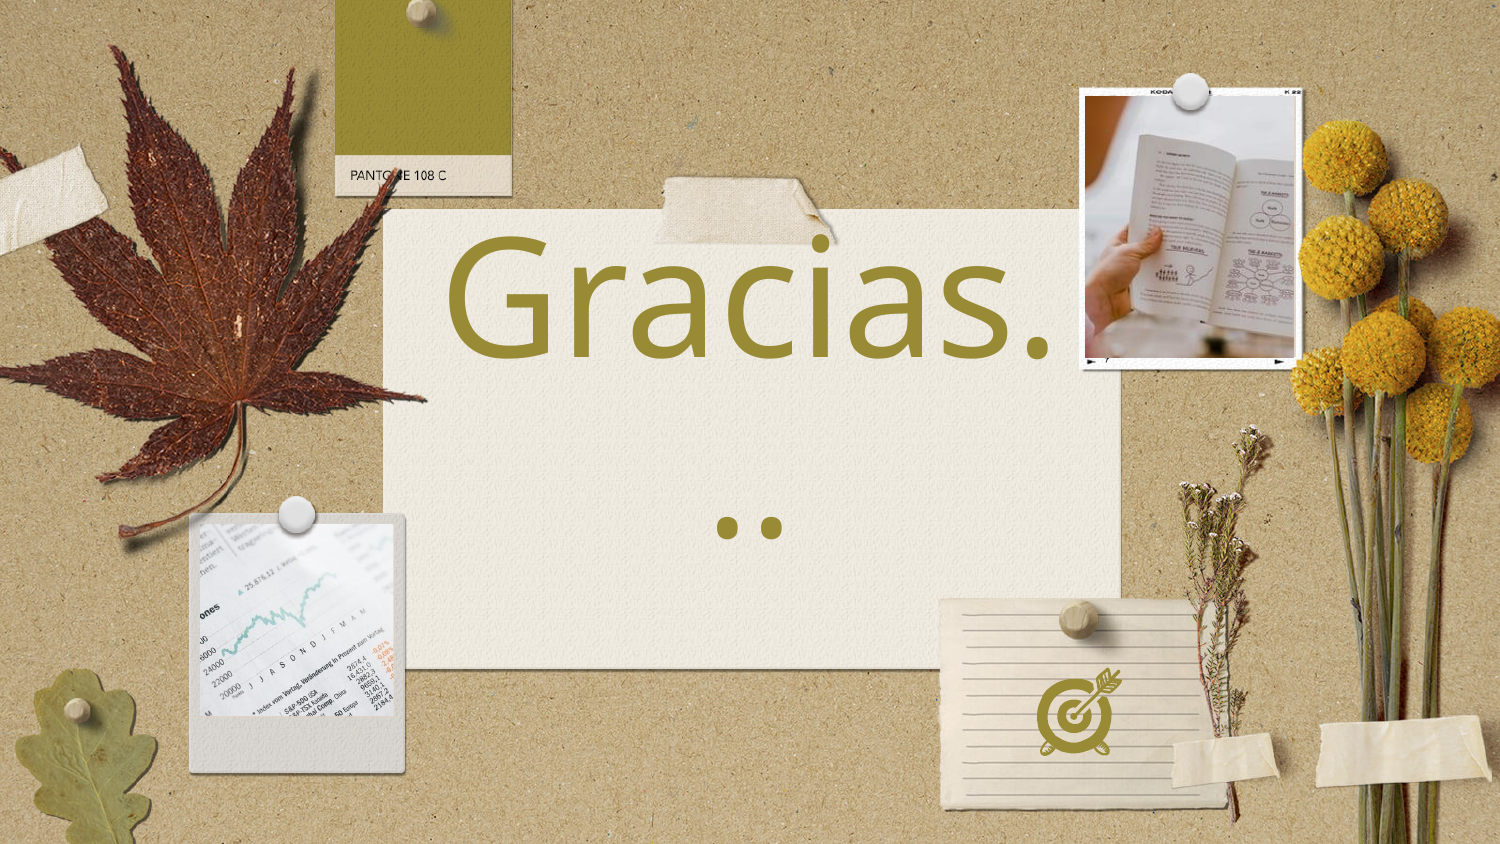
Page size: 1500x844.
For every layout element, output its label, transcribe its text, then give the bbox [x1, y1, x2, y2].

text_box [1070, 667, 1122, 720]
picture [0, 0, 1500, 844]
title Gracias. .. [433, 298, 1067, 489]
text_box [1037, 678, 1112, 756]
